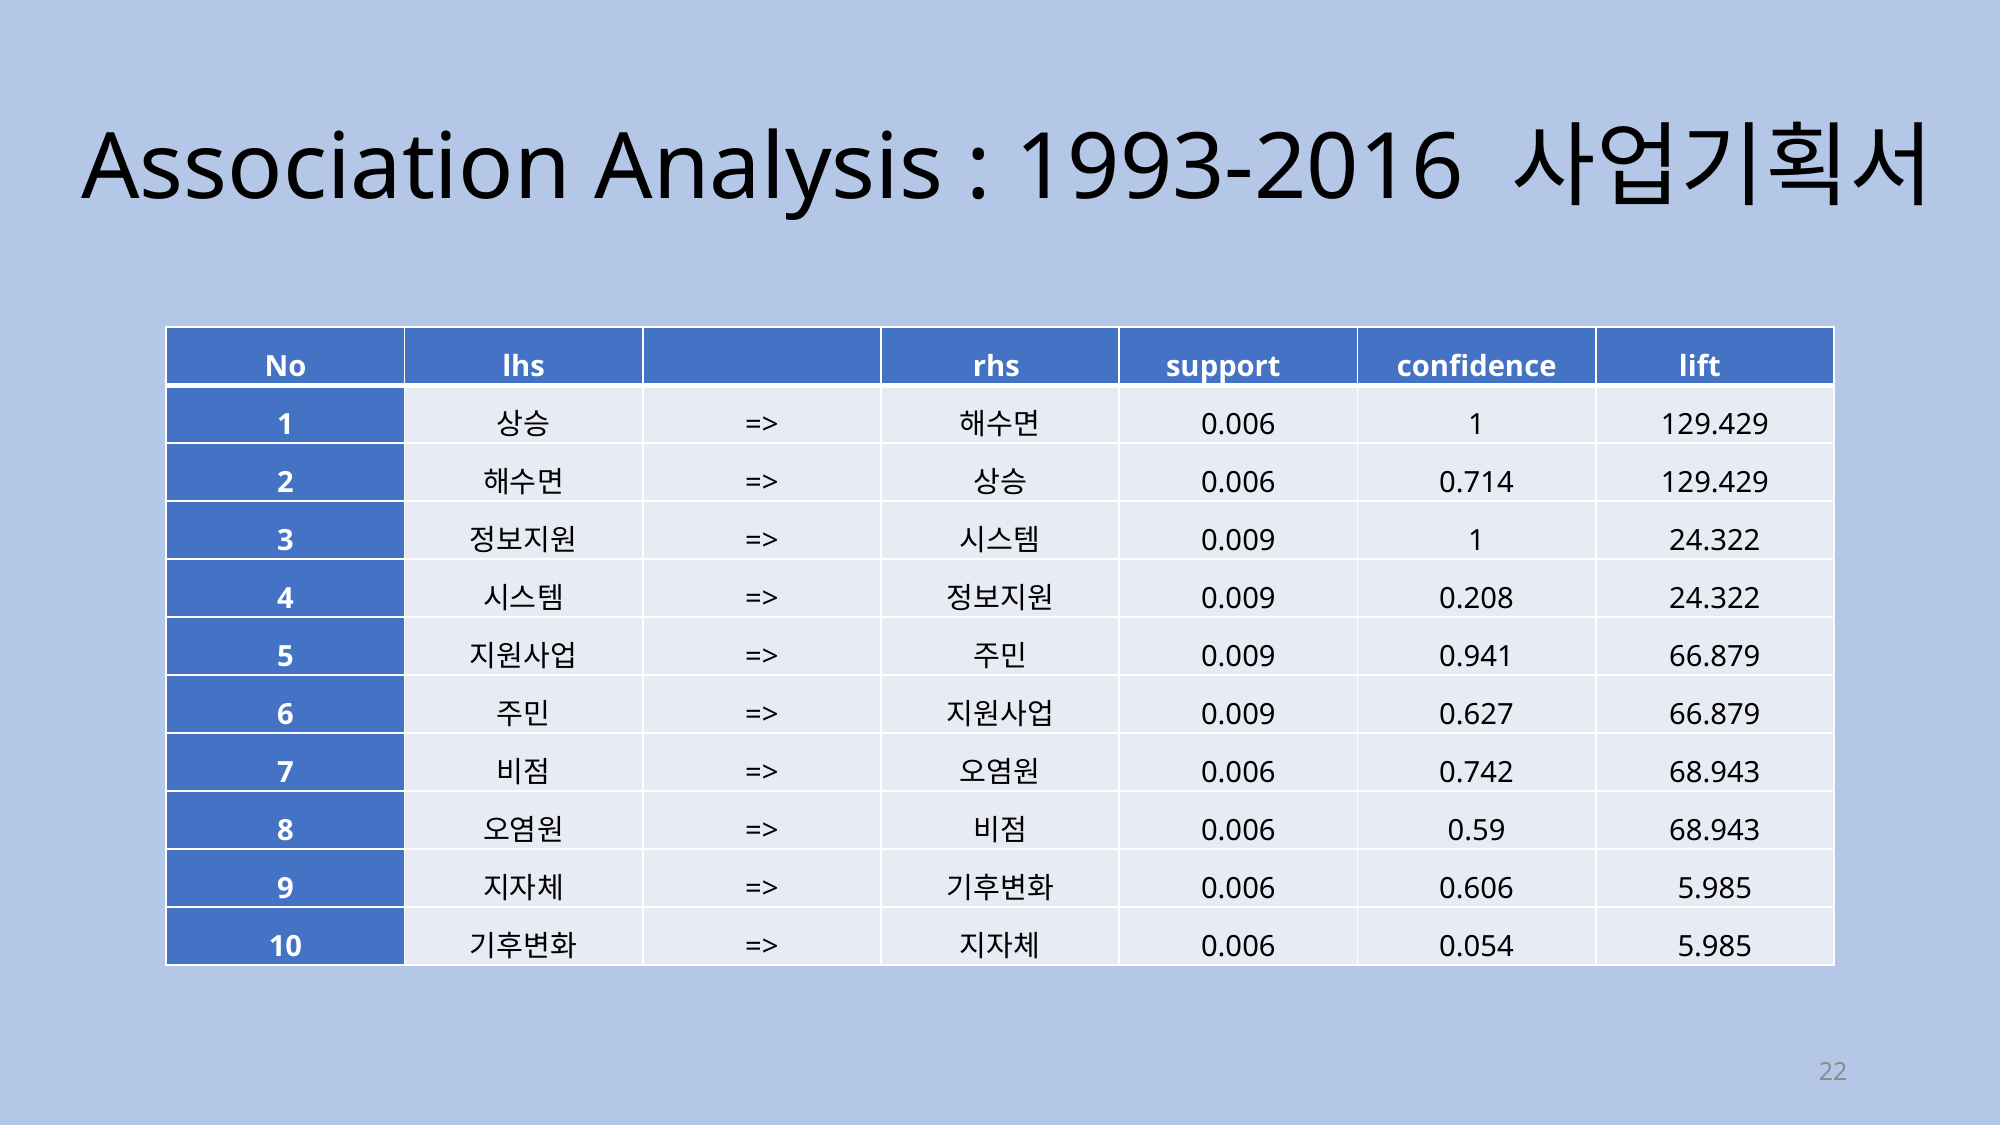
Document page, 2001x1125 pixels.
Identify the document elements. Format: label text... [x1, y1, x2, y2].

table_cell 0.054 [1358, 908, 1595, 964]
table_cell 0.006 [1120, 908, 1357, 964]
table_cell 시스템 [405, 560, 642, 616]
table_cell 0.606 [1358, 850, 1595, 906]
table_cell 기후변화 [405, 908, 642, 964]
table_cell => [644, 734, 880, 790]
table_cell 해수면 [882, 388, 1118, 442]
table_cell 9 [167, 850, 404, 906]
table_cell 정보지원 [405, 502, 642, 558]
table_cell => [644, 444, 880, 500]
table_header rhs [882, 328, 1118, 383]
table_cell 지원사업 [882, 676, 1118, 732]
table_cell 0.009 [1120, 676, 1357, 732]
table_cell 지자체 [882, 908, 1118, 964]
table_cell 비점 [882, 792, 1118, 848]
table_cell 0.742 [1358, 734, 1595, 790]
table_cell 0.009 [1120, 618, 1357, 674]
table_cell => [644, 792, 880, 848]
table_cell 68.943 [1597, 792, 1833, 848]
table_cell 0.006 [1120, 792, 1357, 848]
table_cell 지자체 [405, 850, 642, 906]
table_cell 주민 [882, 618, 1118, 674]
table_cell 오염원 [405, 792, 642, 848]
table_cell 오염원 [882, 734, 1118, 790]
table_cell => [644, 850, 880, 906]
table_cell 3 [167, 502, 404, 558]
table_cell => [644, 676, 880, 732]
table_cell 상승 [882, 444, 1118, 500]
table_cell 1 [1358, 388, 1595, 442]
table_cell 0.006 [1120, 388, 1357, 442]
table_cell 8 [167, 792, 404, 848]
table_cell 6 [167, 676, 404, 732]
table_cell 0.714 [1358, 444, 1595, 500]
table_cell 7 [167, 734, 404, 790]
table_header [644, 328, 880, 383]
table_cell 0.006 [1120, 734, 1357, 790]
table_cell 0.009 [1120, 502, 1357, 558]
table_header lift [1597, 328, 1833, 383]
table_cell 1 [167, 388, 404, 442]
table_cell 10 [167, 908, 404, 964]
table_cell 상승 [405, 388, 642, 442]
table_cell 66.879 [1597, 618, 1833, 674]
table_cell 0.006 [1120, 444, 1357, 500]
table_cell 주민 [405, 676, 642, 732]
table_cell 129.429 [1597, 444, 1833, 500]
table_cell 시스템 [882, 502, 1118, 558]
table_header confidence [1358, 328, 1595, 383]
table_cell 0.59 [1358, 792, 1595, 848]
table_cell 1 [1358, 502, 1595, 558]
table_cell 129.429 [1597, 388, 1833, 442]
table_header No [167, 328, 404, 383]
table_cell 24.322 [1597, 560, 1833, 616]
table_cell 0.627 [1358, 676, 1595, 732]
table_cell 지원사업 [405, 618, 642, 674]
table_cell 5.985 [1597, 908, 1833, 964]
table_header support [1120, 328, 1357, 383]
table_cell => [644, 388, 880, 442]
slide_number 22 [1412, 1042, 1863, 1103]
table_cell 68.943 [1597, 734, 1833, 790]
table_cell 정보지원 [882, 560, 1118, 616]
table_cell 2 [167, 444, 404, 500]
table_cell 4 [167, 560, 404, 616]
table_cell 0.941 [1358, 618, 1595, 674]
table_cell 66.879 [1597, 676, 1833, 732]
table_cell => [644, 618, 880, 674]
table_cell 0.009 [1120, 560, 1357, 616]
table_cell 해수면 [405, 444, 642, 500]
title Association Analysis : 1993-2016 사업기획서 [42, 59, 1957, 278]
table_cell 0.208 [1358, 560, 1595, 616]
table_cell 24.322 [1597, 502, 1833, 558]
table_cell => [644, 502, 880, 558]
table_cell => [644, 908, 880, 964]
table_cell 5.985 [1597, 850, 1833, 906]
table_cell 5 [167, 618, 404, 674]
table_cell => [644, 560, 880, 616]
table_cell 비점 [405, 734, 642, 790]
table_header lhs [405, 328, 642, 383]
table_cell 기후변화 [882, 850, 1118, 906]
table_cell 0.006 [1120, 850, 1357, 906]
